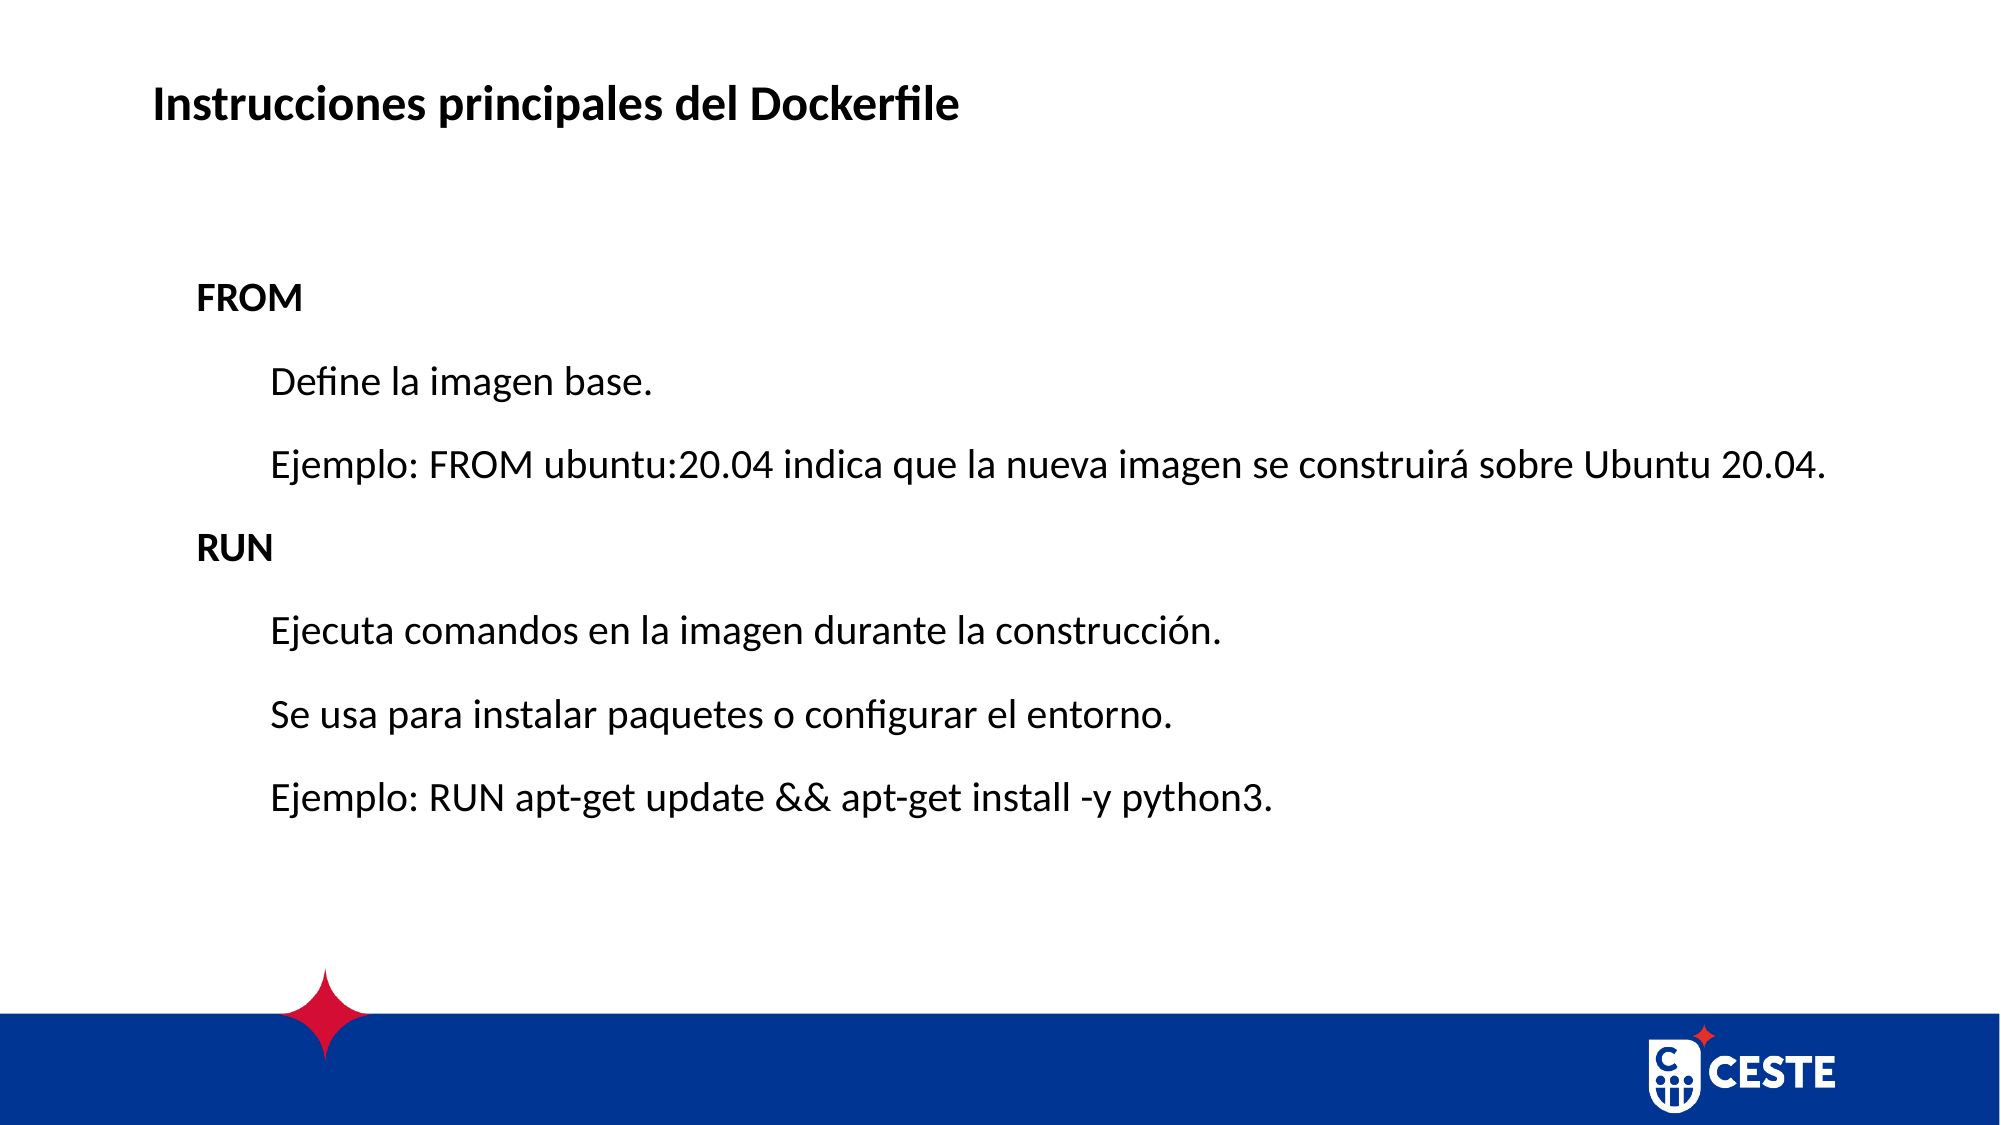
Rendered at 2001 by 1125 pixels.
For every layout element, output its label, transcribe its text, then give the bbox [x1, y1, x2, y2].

picture [1629, 1014, 1854, 1122]
list FROM Define la imagen base. Ejemplo: FROM ubuntu:20.04 indica que la nueva imagen se construirá sobre Ubuntu 20.04. RUN Ejecuta comandos en la imagen durante la construcción. Se usa para instalar paquetes o configurar el entorno. Ejemplo: RUN apt-get update && apt-get install -y python3. [137, 184, 1863, 898]
title Instrucciones principales del Dockerfile [137, 59, 1863, 149]
picture [275, 965, 375, 1064]
